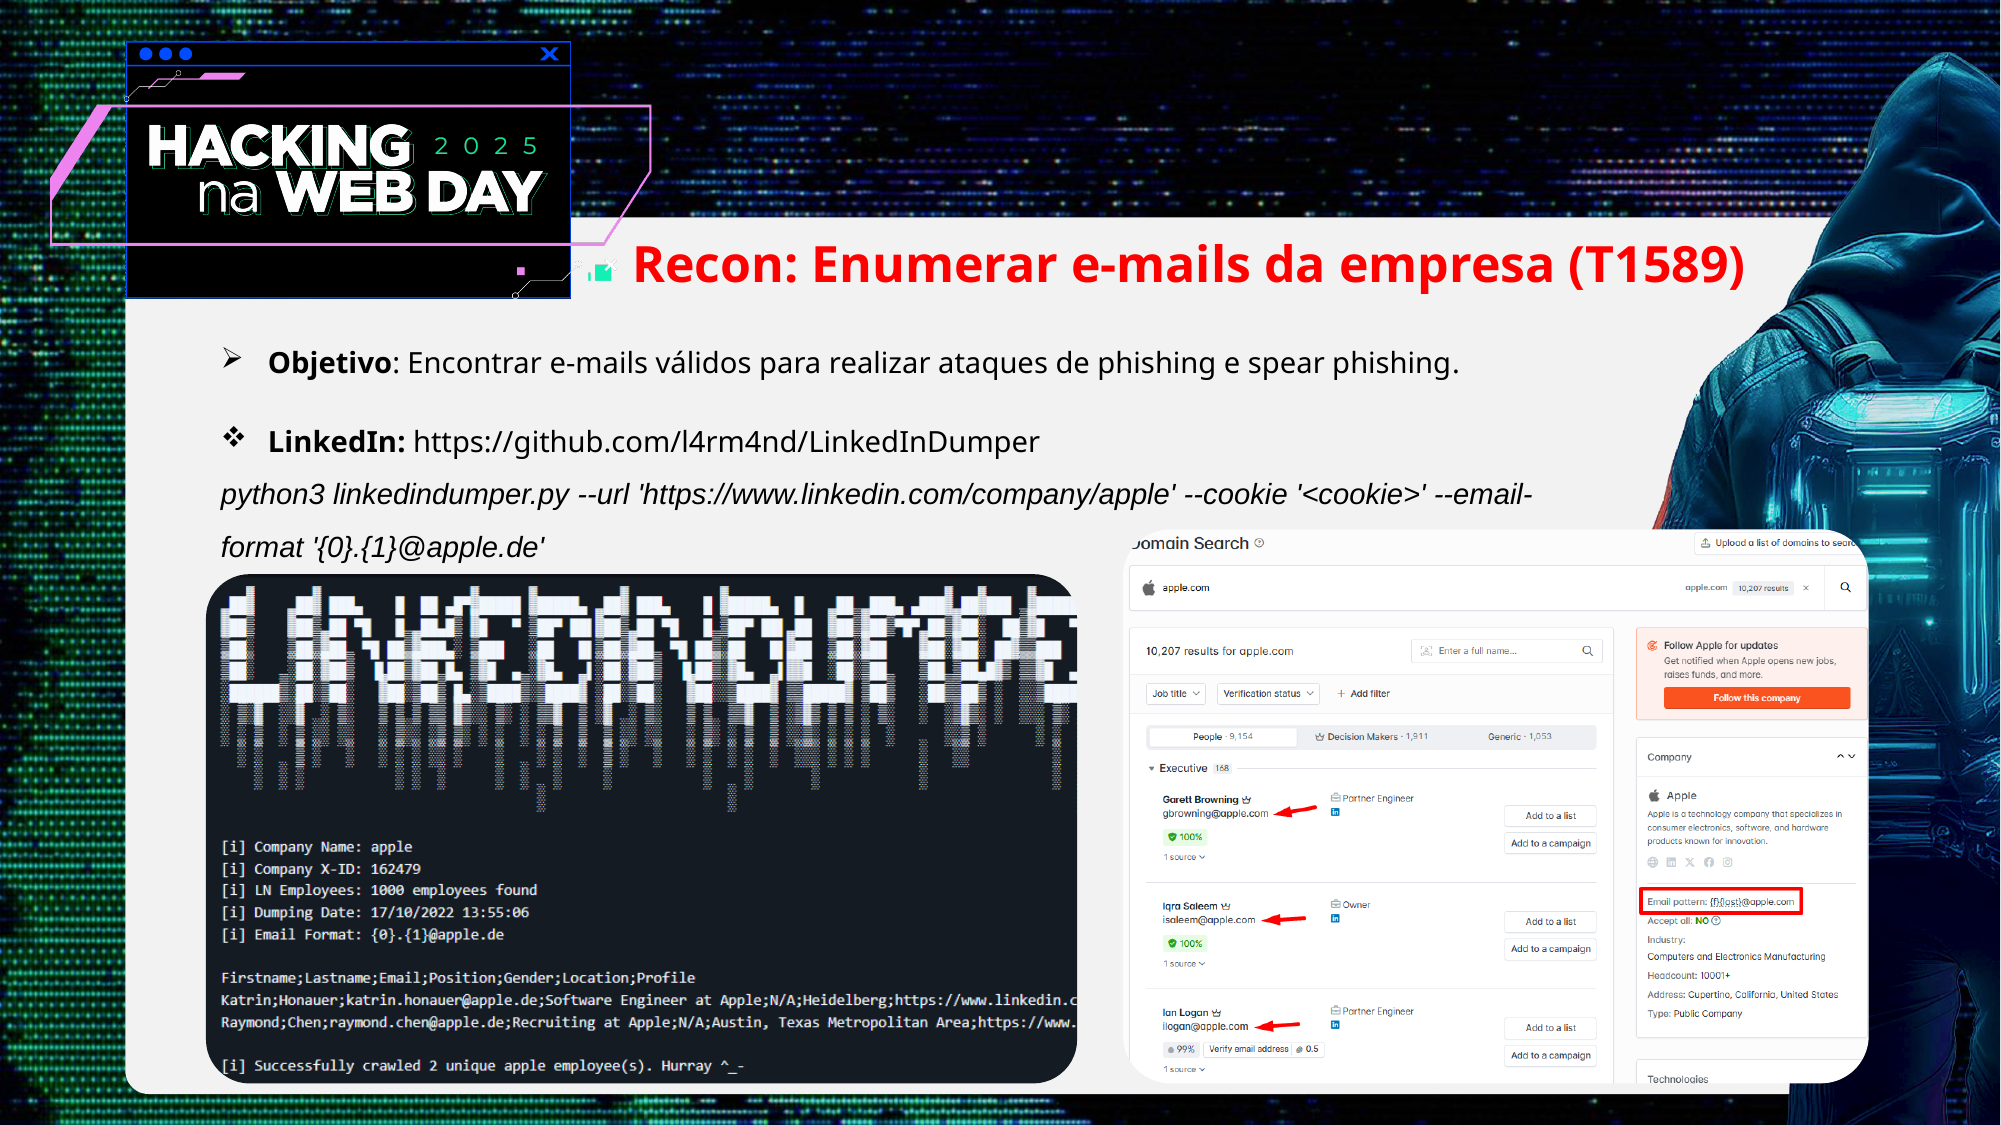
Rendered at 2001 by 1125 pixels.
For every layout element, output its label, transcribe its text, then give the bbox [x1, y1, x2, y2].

picture [0, 0, 2001, 1125]
text_box Objetivo: Encontrar e-mails válidos para realizar ataques de phishing e spear phishing. [205, 319, 1565, 387]
text_box LinkedIn: https://github.com/l4rm4nd/LinkedInDumper python3 linkedindumper.py --url 'https://www.linkedin.com/company/apple' --cookie '<cookie>' --email-format '{0}.{1}@apple.de' [205, 398, 1565, 623]
text_box Recon: Enumerar e-mails da empresa (T1589) [617, 217, 1584, 308]
text_box [125, 307, 1584, 1095]
